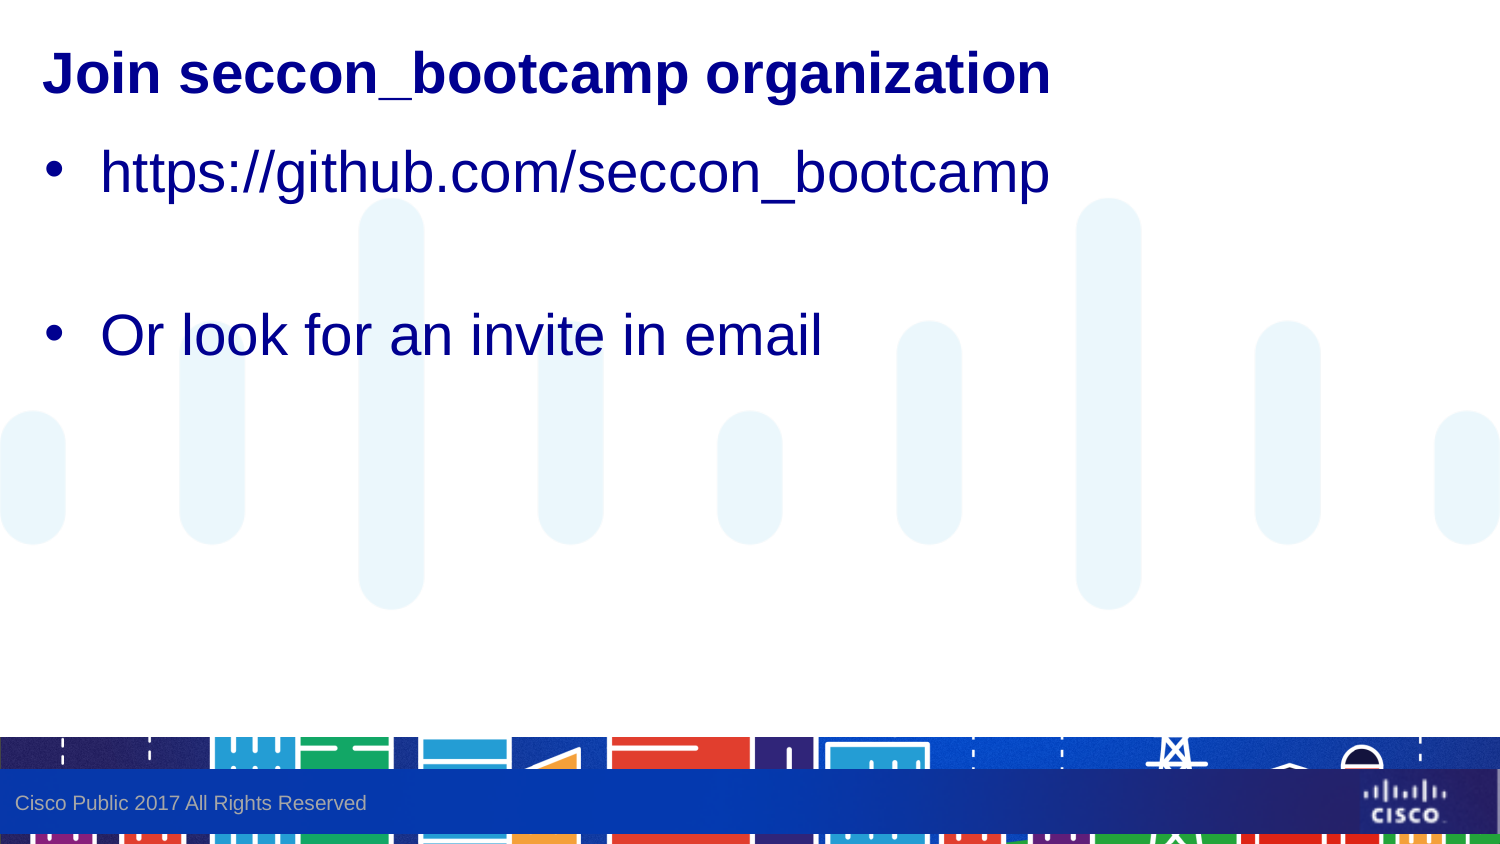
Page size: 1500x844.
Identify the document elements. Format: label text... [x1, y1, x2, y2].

list https://github.com/seccon_bootcamp Or look for an invite in email [29, 126, 1392, 706]
title Join seccon_bootcamp organization [27, 32, 1382, 107]
picture [0, 737, 1500, 844]
